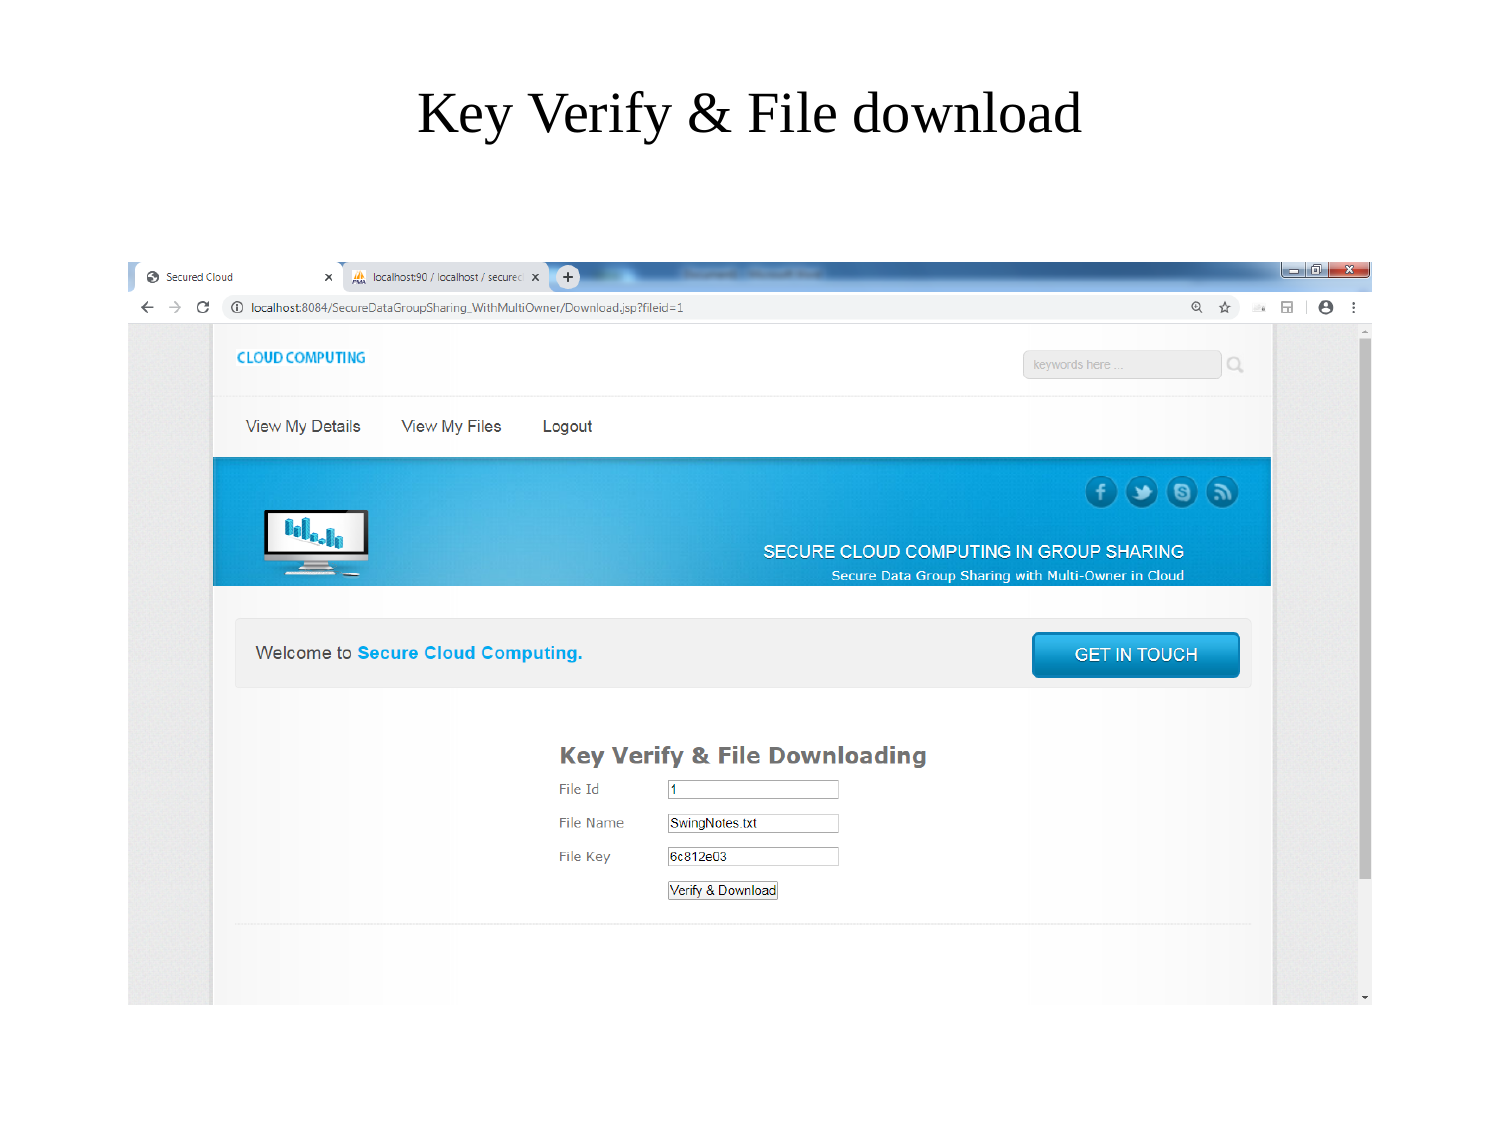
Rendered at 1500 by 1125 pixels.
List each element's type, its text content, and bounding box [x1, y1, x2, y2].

title Key Verify & File download [75, 45, 1425, 163]
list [128, 262, 1372, 1006]
